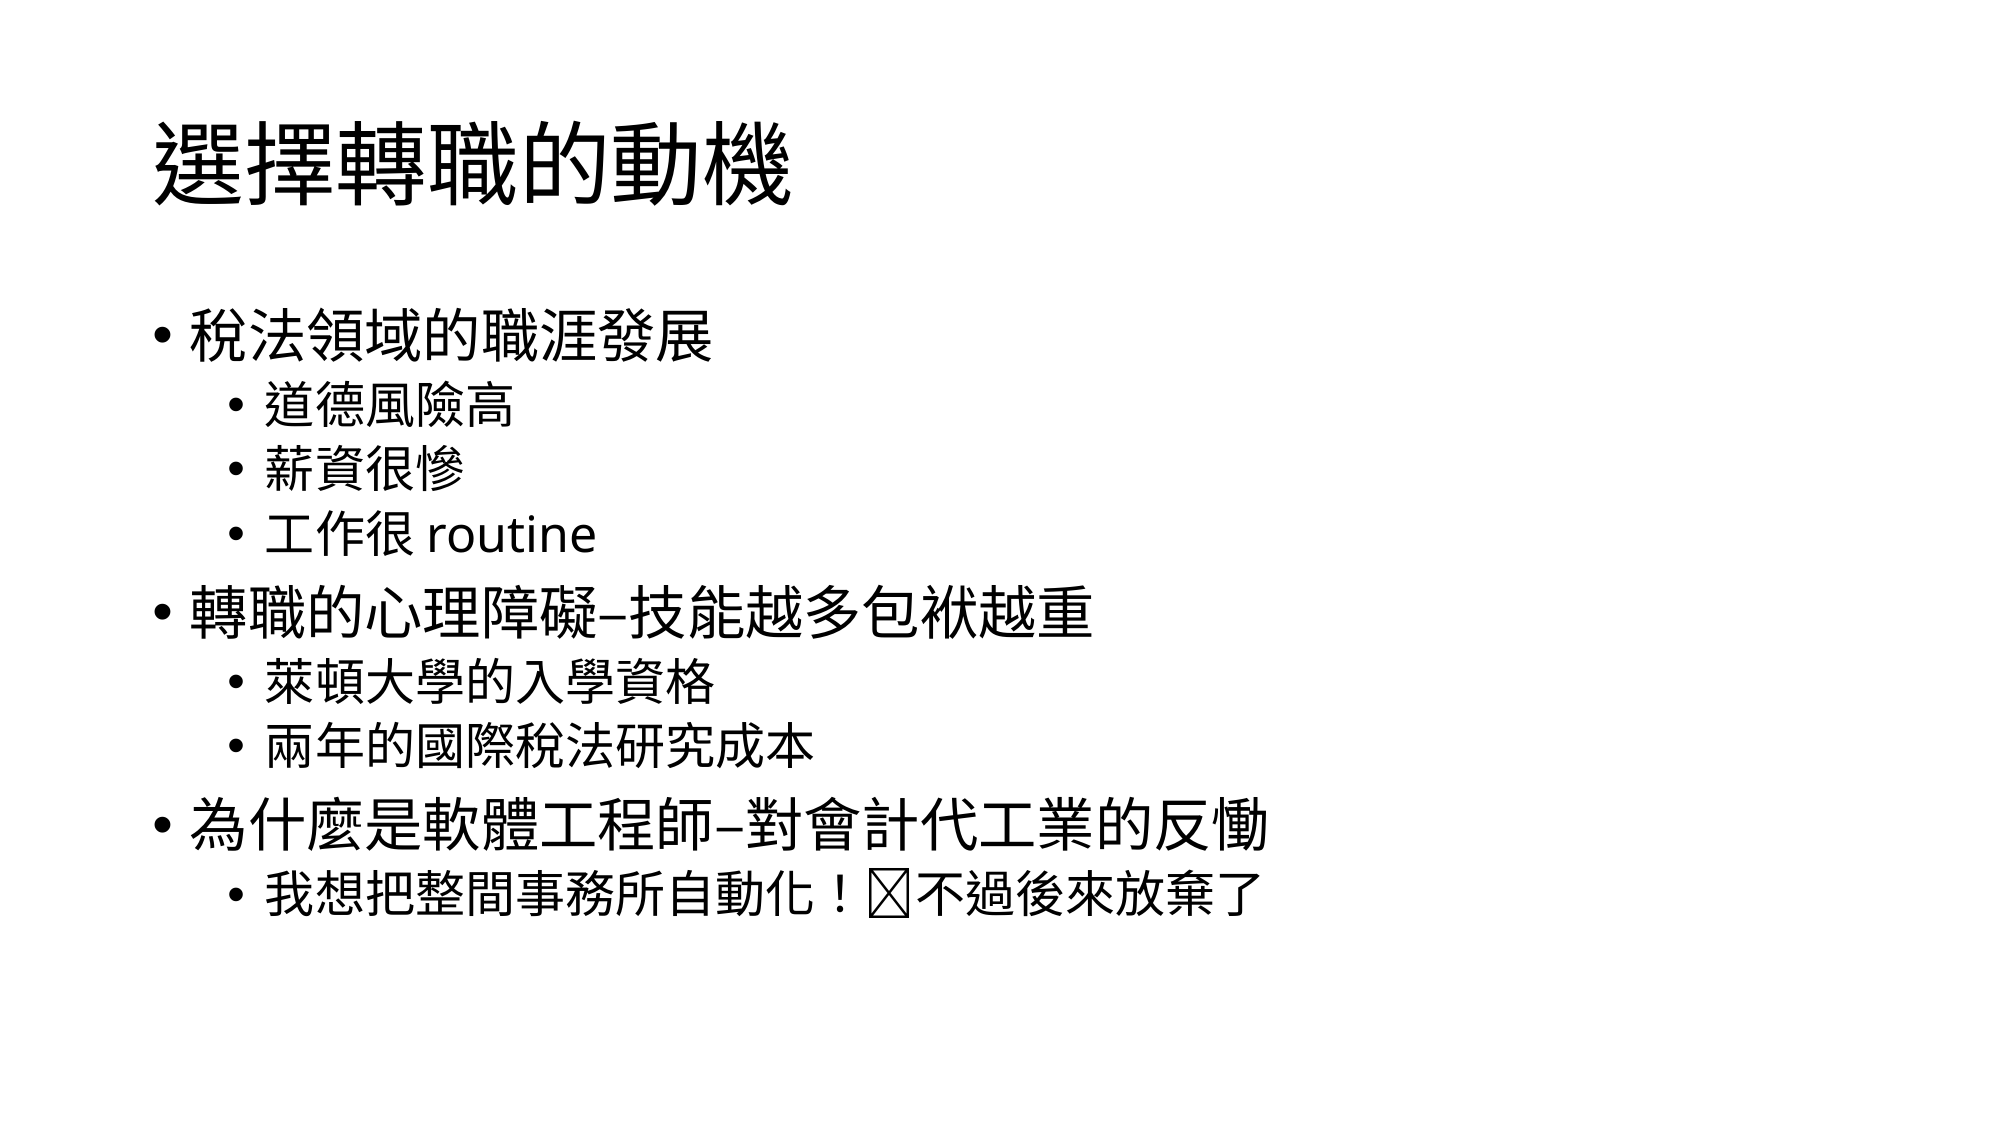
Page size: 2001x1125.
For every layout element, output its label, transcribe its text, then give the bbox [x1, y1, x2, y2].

title 選擇轉職的動機 [137, 59, 1863, 278]
list 稅法領域的職涯發展 道德風險高 薪資很慘 工作很routine 轉職的心理障礙–技能越多包袱越重 萊頓大學的入學資格 兩年的國際稅法研究成本 為什麼是軟體工程師–對會計代工業的反慟 我想把整間事務所自動化！不過後來放棄了 [137, 299, 1863, 1014]
